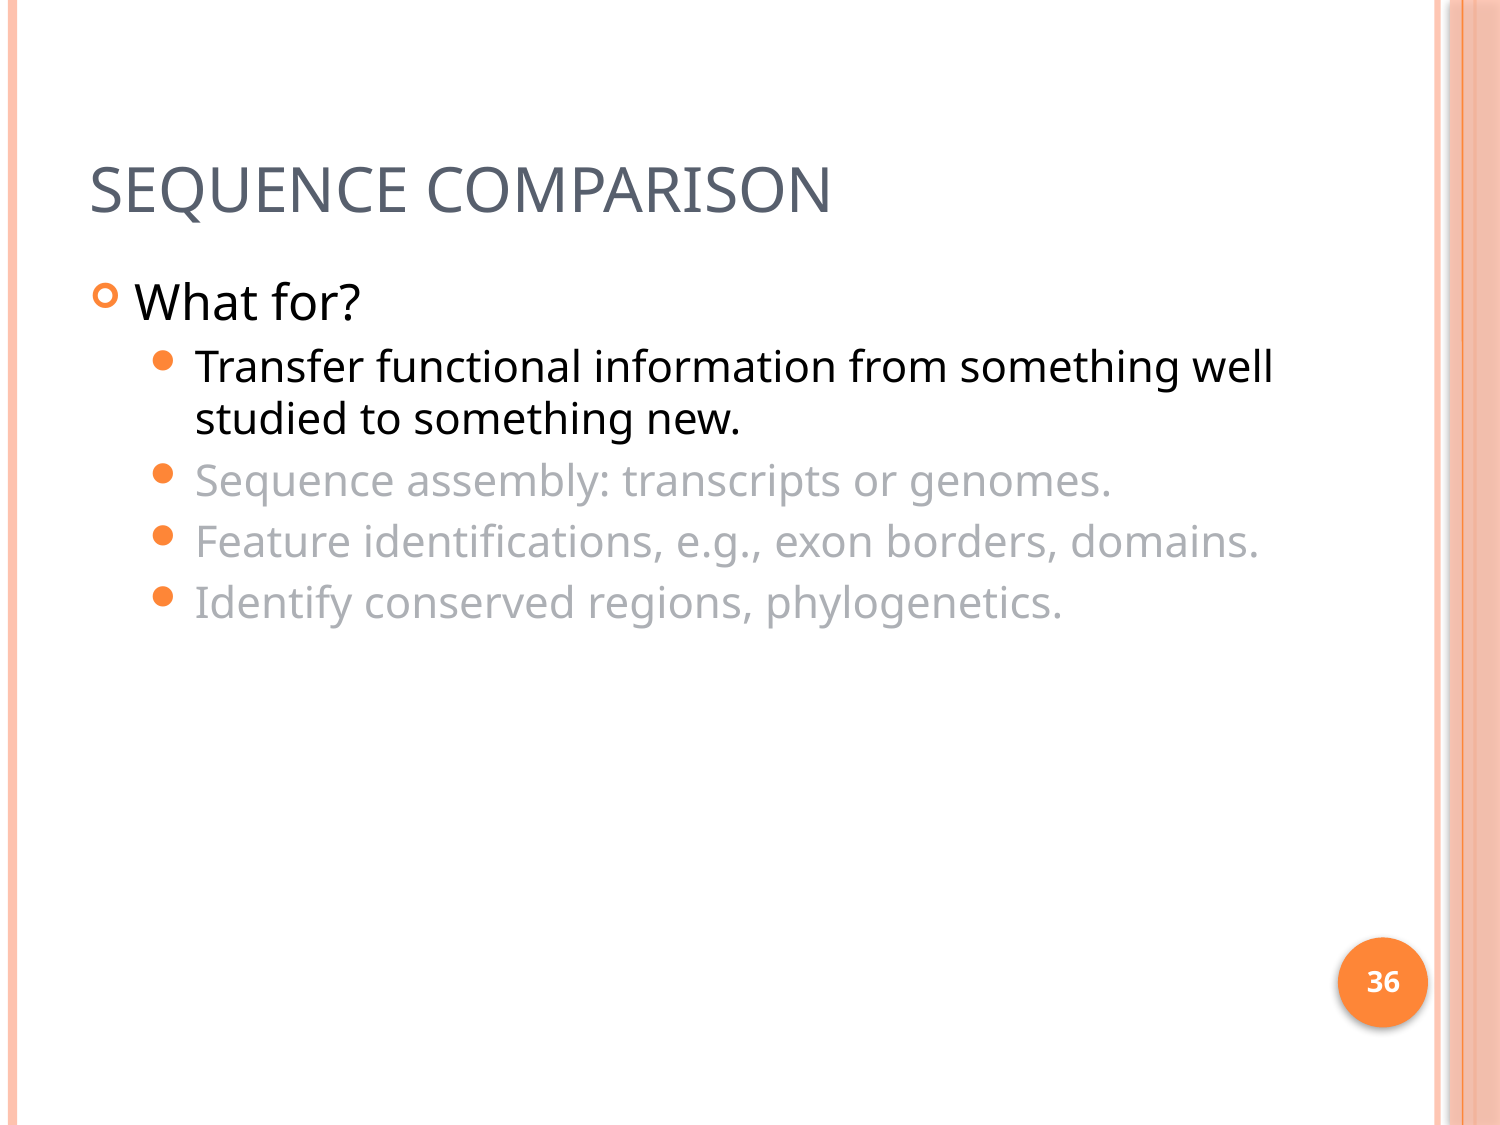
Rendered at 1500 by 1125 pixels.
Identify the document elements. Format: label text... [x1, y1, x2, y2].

list What for? Transfer functional information from something well studied to something new. Sequence assembly: transcripts or genomes. Feature identifications, e.g., exon borders, domains. Identify conserved regions, phylogenetics. [75, 262, 1300, 1062]
title Sequence comparison [75, 45, 1300, 233]
slide_number 36 [1333, 940, 1434, 1027]
